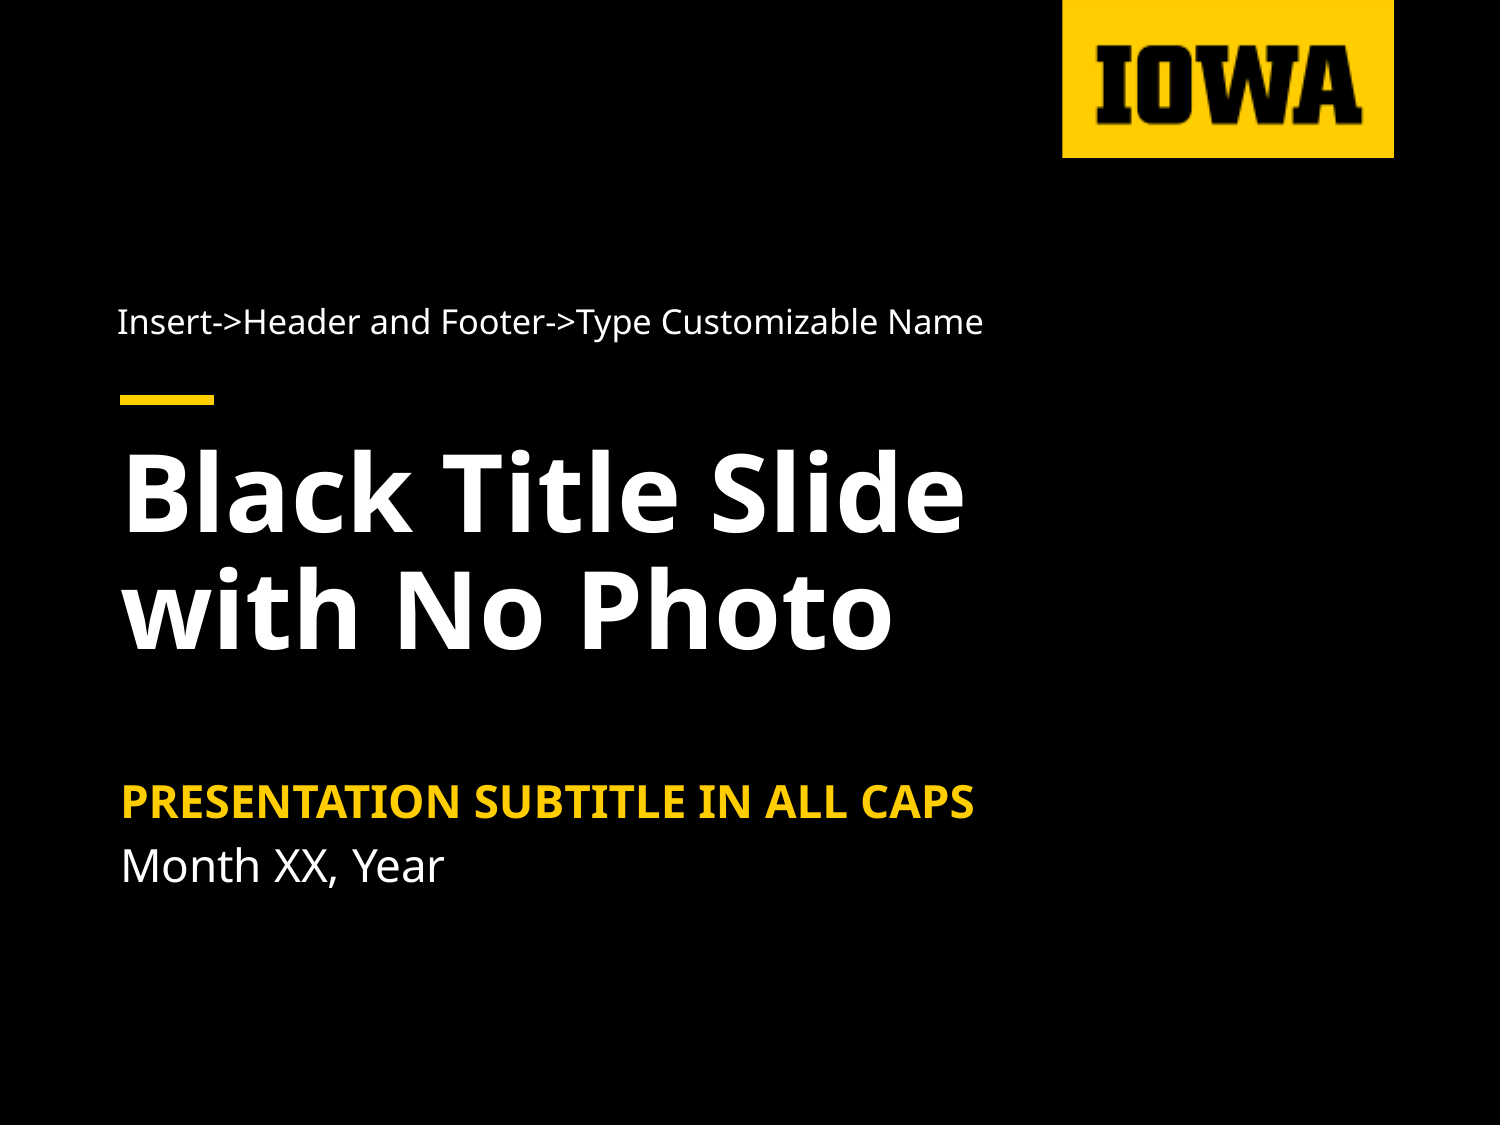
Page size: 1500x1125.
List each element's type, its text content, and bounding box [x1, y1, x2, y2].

list Month XX, Year [119, 836, 1394, 905]
subtitle PRESENTATION SUBTITLE IN ALL CAPS [119, 772, 1394, 833]
footer Insert->Header and Footer->Type Customizable Name [117, 291, 1257, 351]
title Black Title Slide with No Photo [119, 439, 1257, 743]
